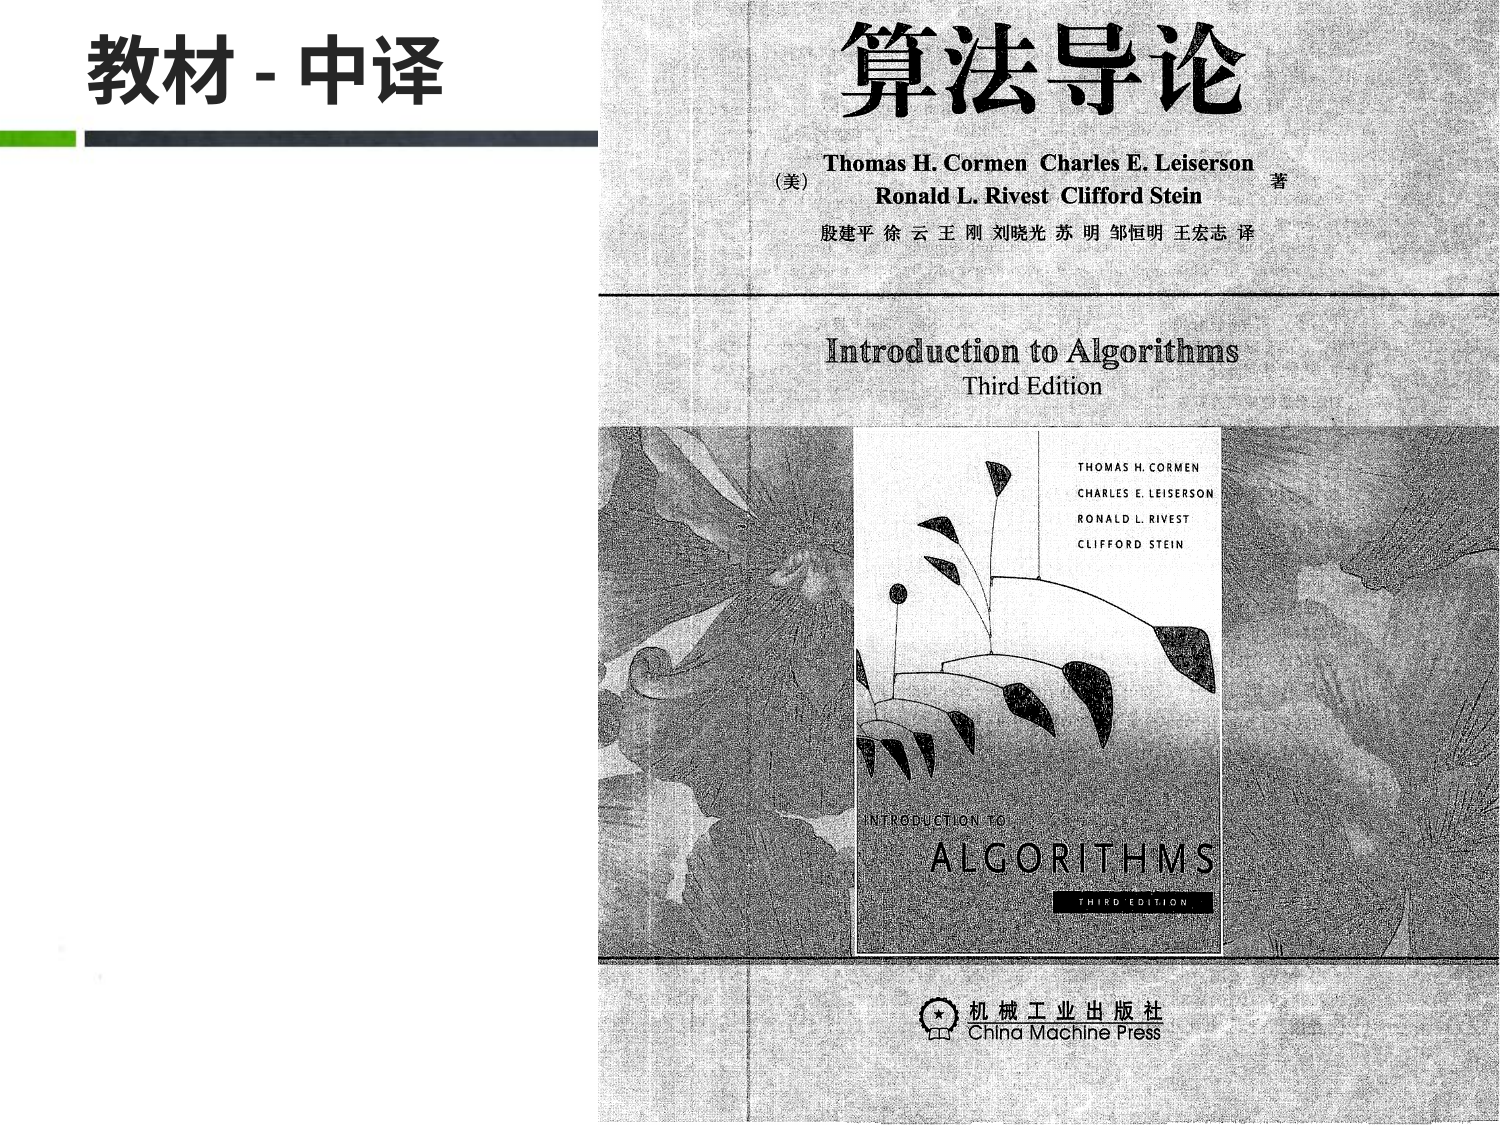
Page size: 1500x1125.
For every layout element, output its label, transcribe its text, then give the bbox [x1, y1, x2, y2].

picture [0, 0, 1500, 1125]
title 教材-中译 [71, 12, 593, 126]
